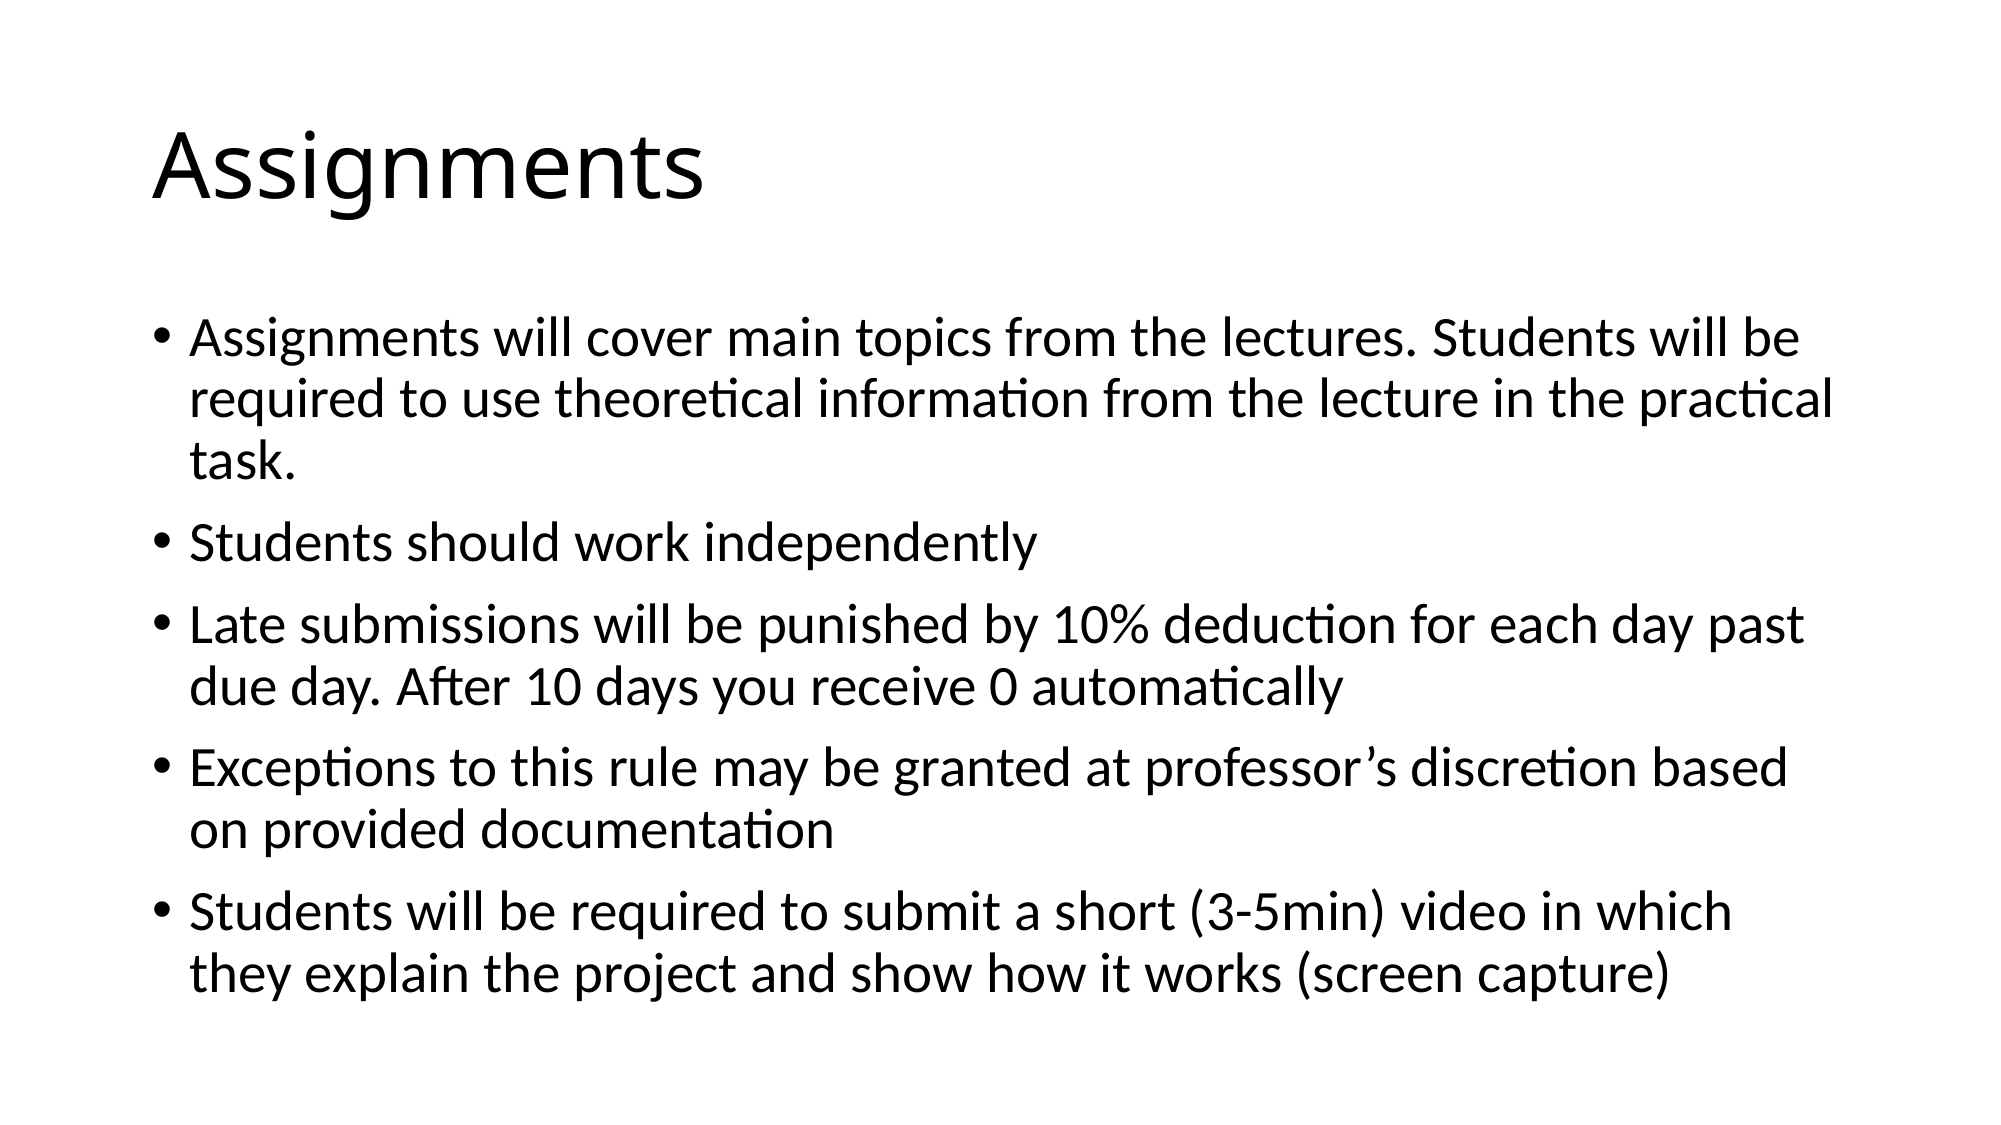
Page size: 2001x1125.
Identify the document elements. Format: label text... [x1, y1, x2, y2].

list Assignments will cover main topics from the lectures. Students will be required to use theoretical information from the lecture in the practical task. Students should work independently Late submissions will be punished by 10% deduction for each day past due day. After 10 days you receive 0 automatically Exceptions to this rule may be granted at professor’s discretion based on provided documentation Students will be required to submit a short (3-5min) video in which they explain the project and show how it works (screen capture) [137, 299, 1863, 1014]
title Assignments [137, 59, 1863, 278]
